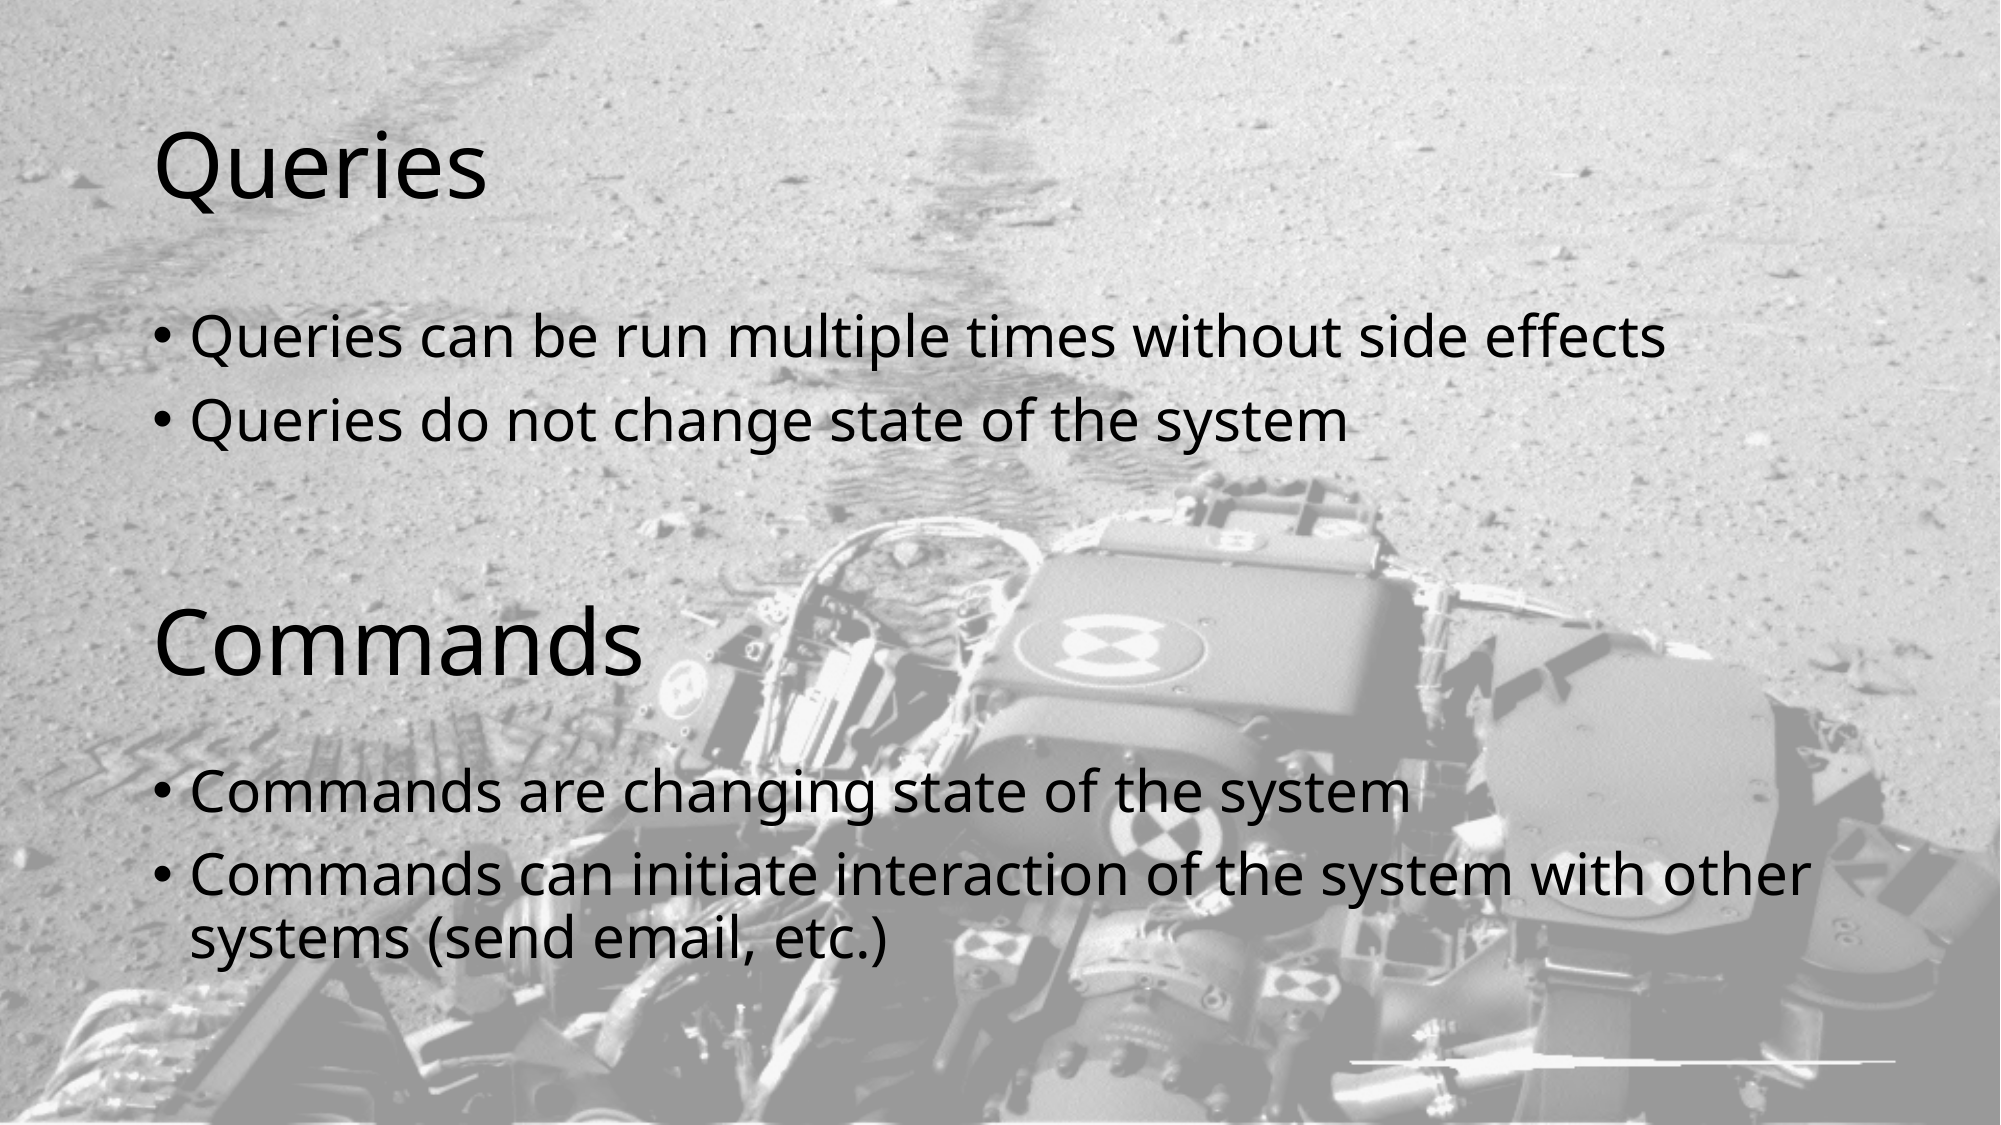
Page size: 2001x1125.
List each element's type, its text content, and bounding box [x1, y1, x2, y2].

list Queries can be run multiple times without side effects Queries do not change state of the system [137, 299, 1863, 536]
text_box Commands [137, 536, 1863, 754]
title Queries [137, 59, 1863, 278]
text_box Commands are changing state of the system Commands can initiate interaction of the system with other systems (send email, etc.) [137, 754, 1863, 992]
